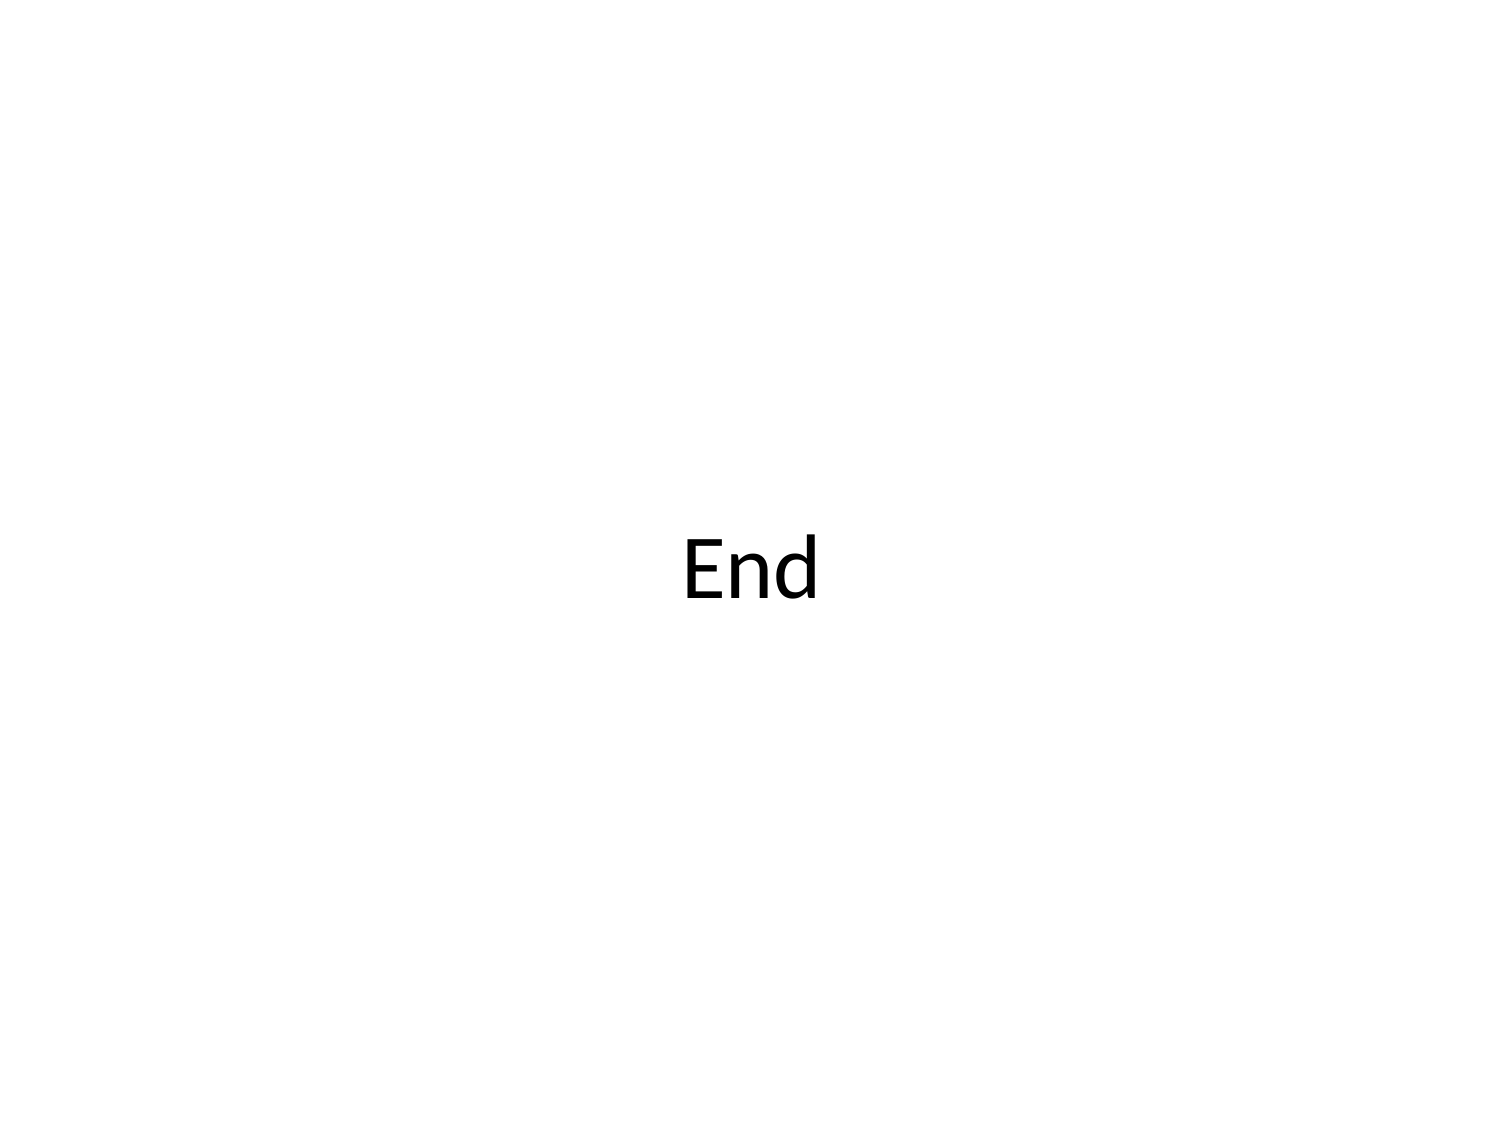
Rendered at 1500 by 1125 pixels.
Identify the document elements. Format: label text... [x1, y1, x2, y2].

title End [76, 468, 1427, 656]
